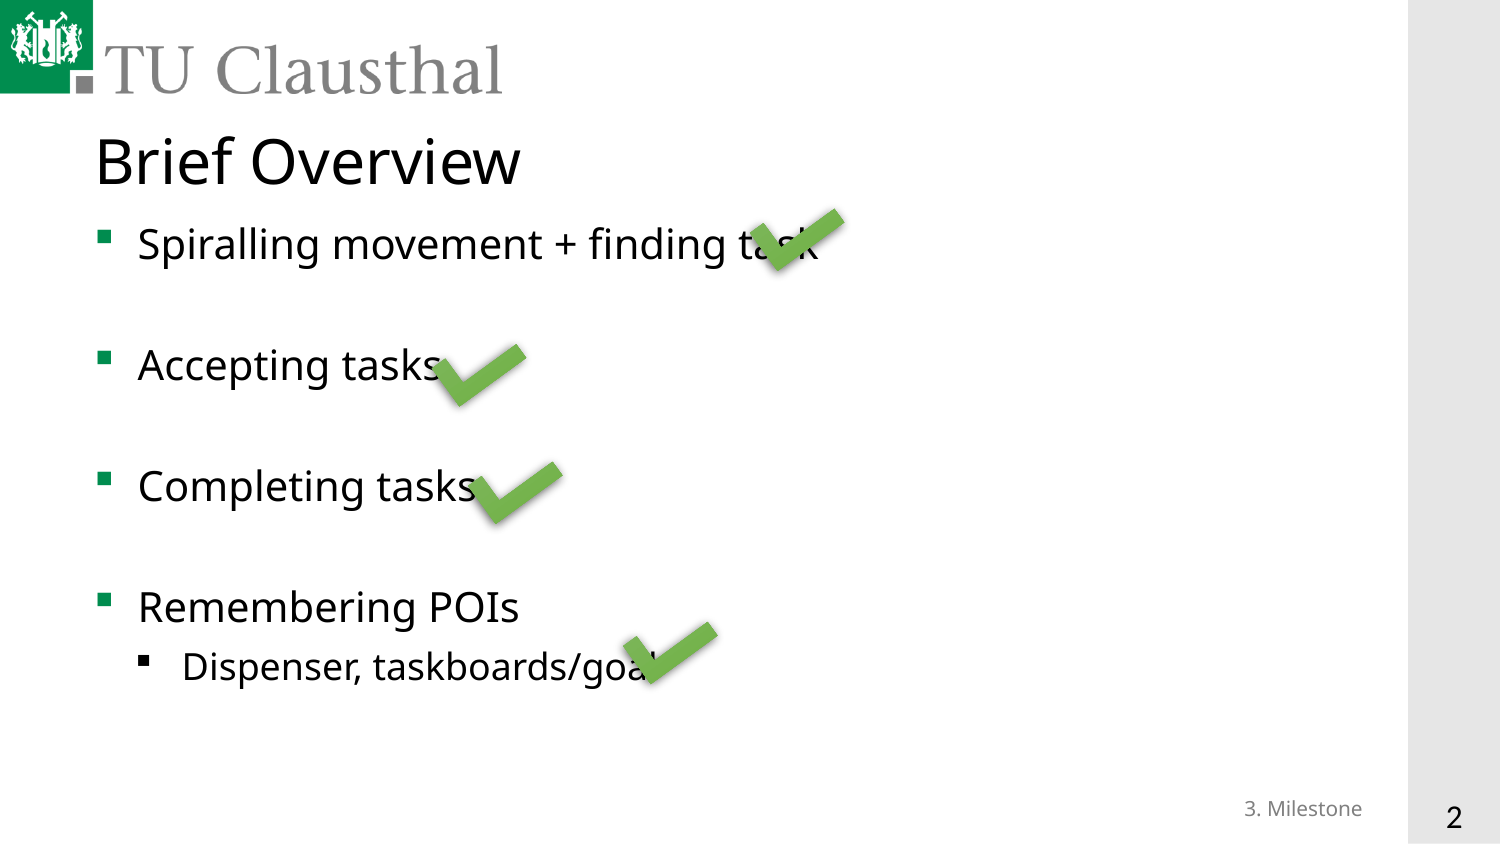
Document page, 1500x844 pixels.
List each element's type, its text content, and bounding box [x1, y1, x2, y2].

text_box [431, 344, 527, 407]
text_box [623, 621, 718, 684]
list Spiralling movement + finding task Accepting tasks Completing tasks Remembering POIs Dispenser, taskboards/goal [78, 210, 1379, 741]
picture [0, 0, 502, 94]
title Brief Overview [79, 114, 1375, 201]
text_box [468, 461, 563, 524]
text_box [749, 208, 845, 271]
